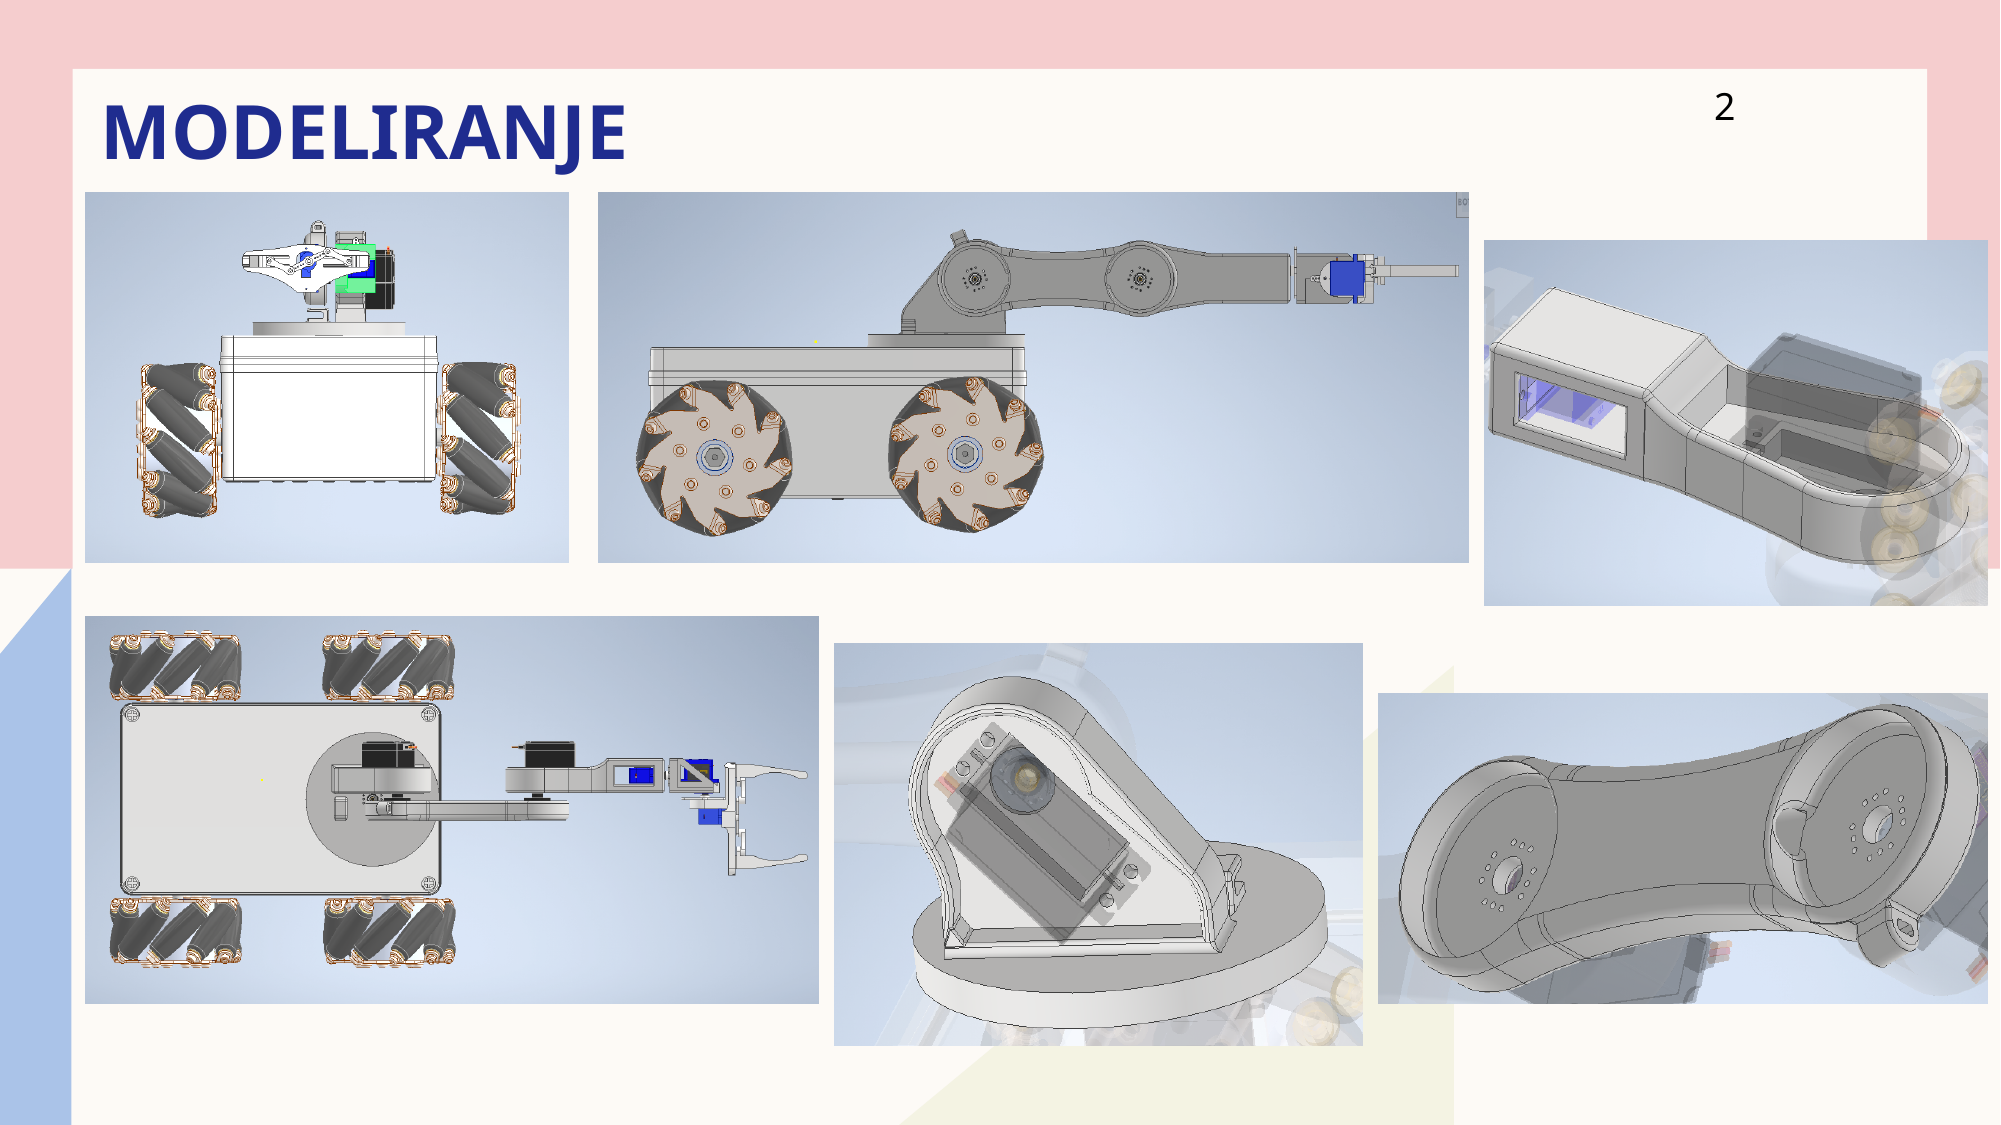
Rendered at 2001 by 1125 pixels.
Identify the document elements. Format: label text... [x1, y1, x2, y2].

text_box ‹#› [1699, 74, 1875, 153]
picture [85, 192, 570, 563]
picture [598, 192, 1470, 563]
picture [834, 642, 1363, 1046]
title MODELIRANJE [85, 92, 814, 176]
picture [1484, 240, 1988, 606]
picture [1378, 692, 1988, 1005]
picture [85, 616, 819, 1005]
